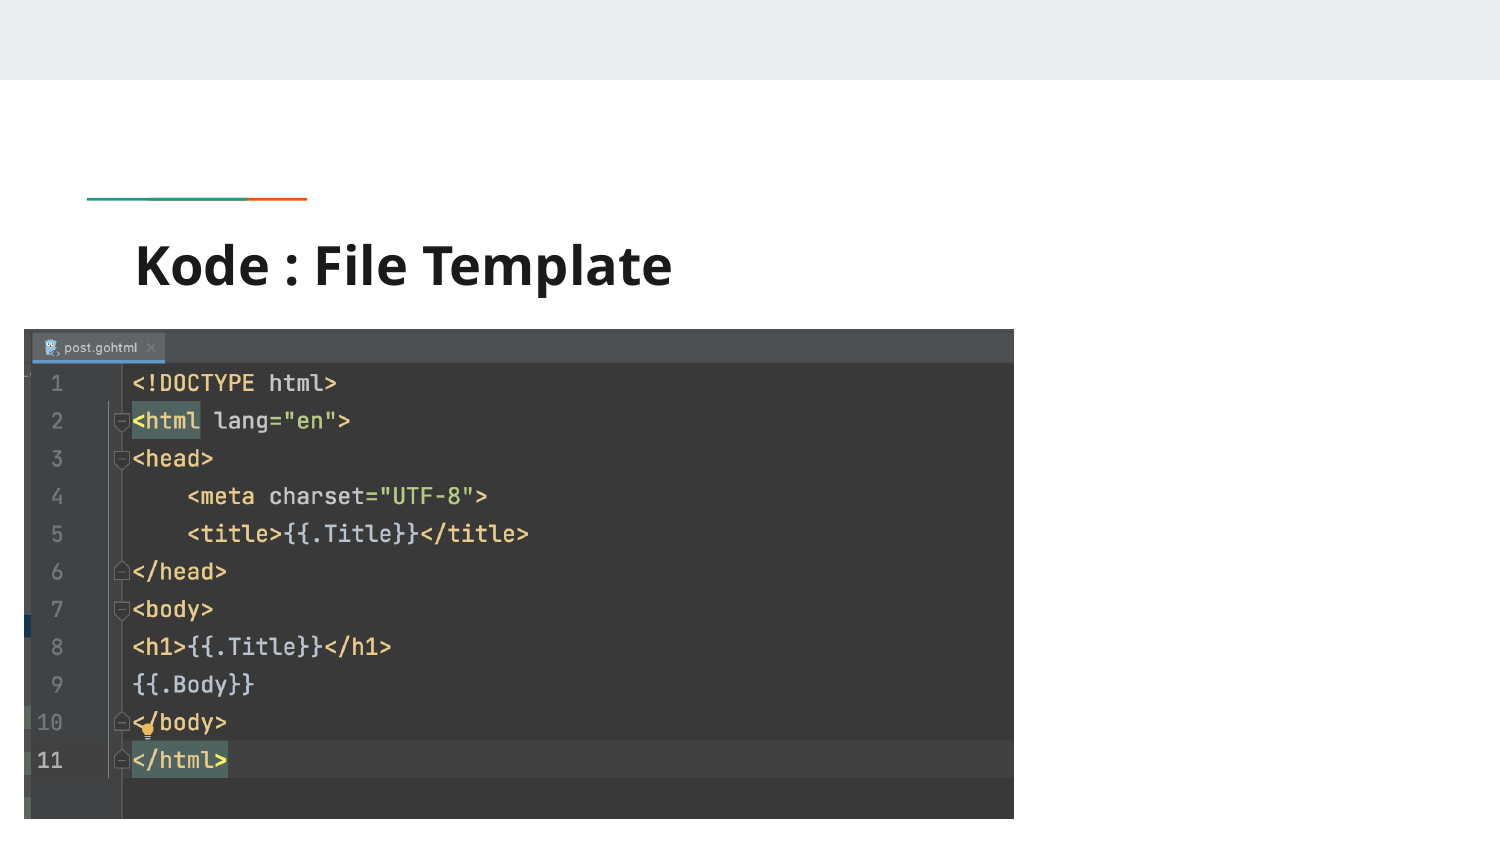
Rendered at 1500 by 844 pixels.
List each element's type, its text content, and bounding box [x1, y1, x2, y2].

title Kode : File Template [119, 216, 1381, 305]
picture [24, 328, 1014, 819]
